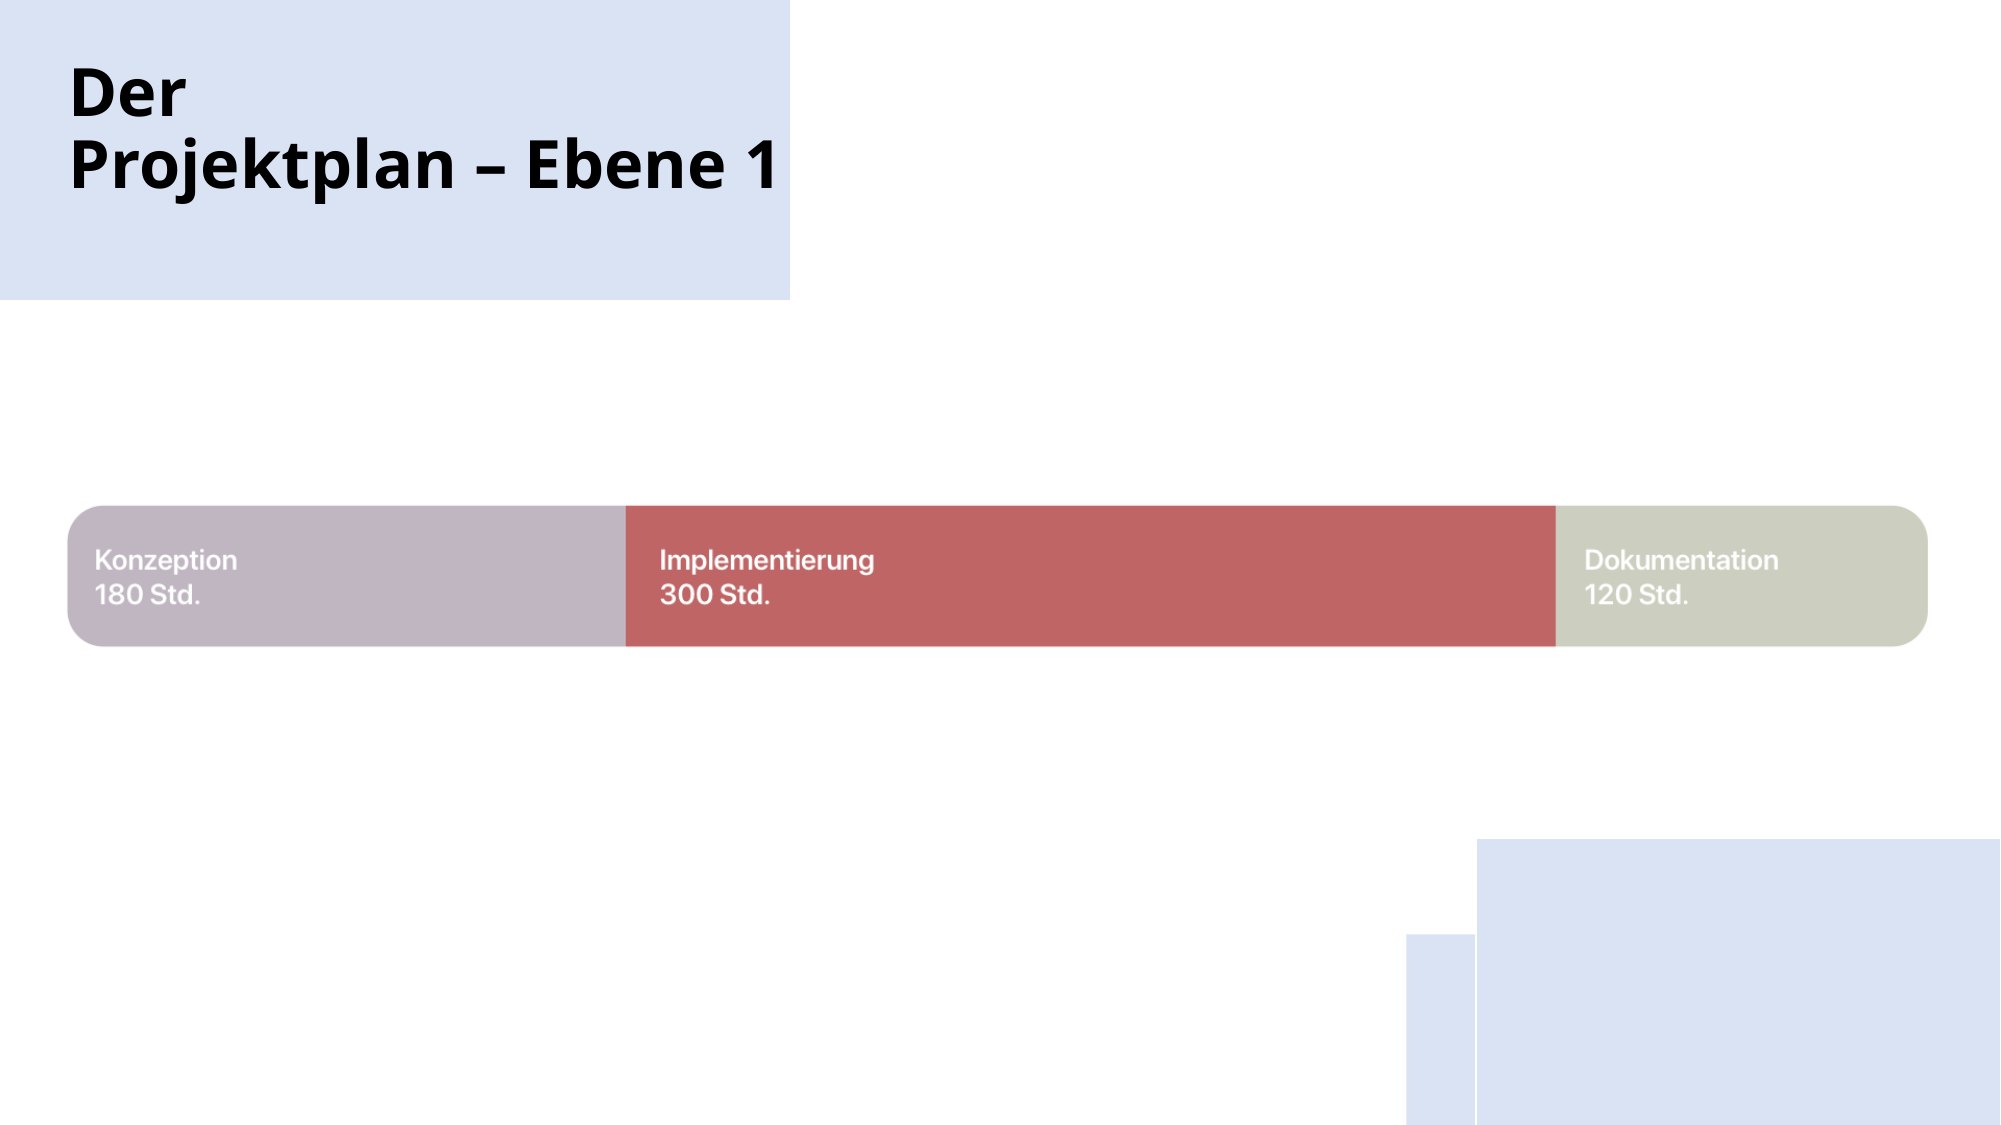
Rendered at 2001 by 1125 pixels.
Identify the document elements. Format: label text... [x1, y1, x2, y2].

text_box Der Projektplan – Ebene 1 [53, 21, 842, 242]
text_box [0, 0, 791, 301]
text_box [1405, 933, 1475, 1125]
picture [45, 466, 1955, 709]
text_box [1475, 837, 2000, 1125]
